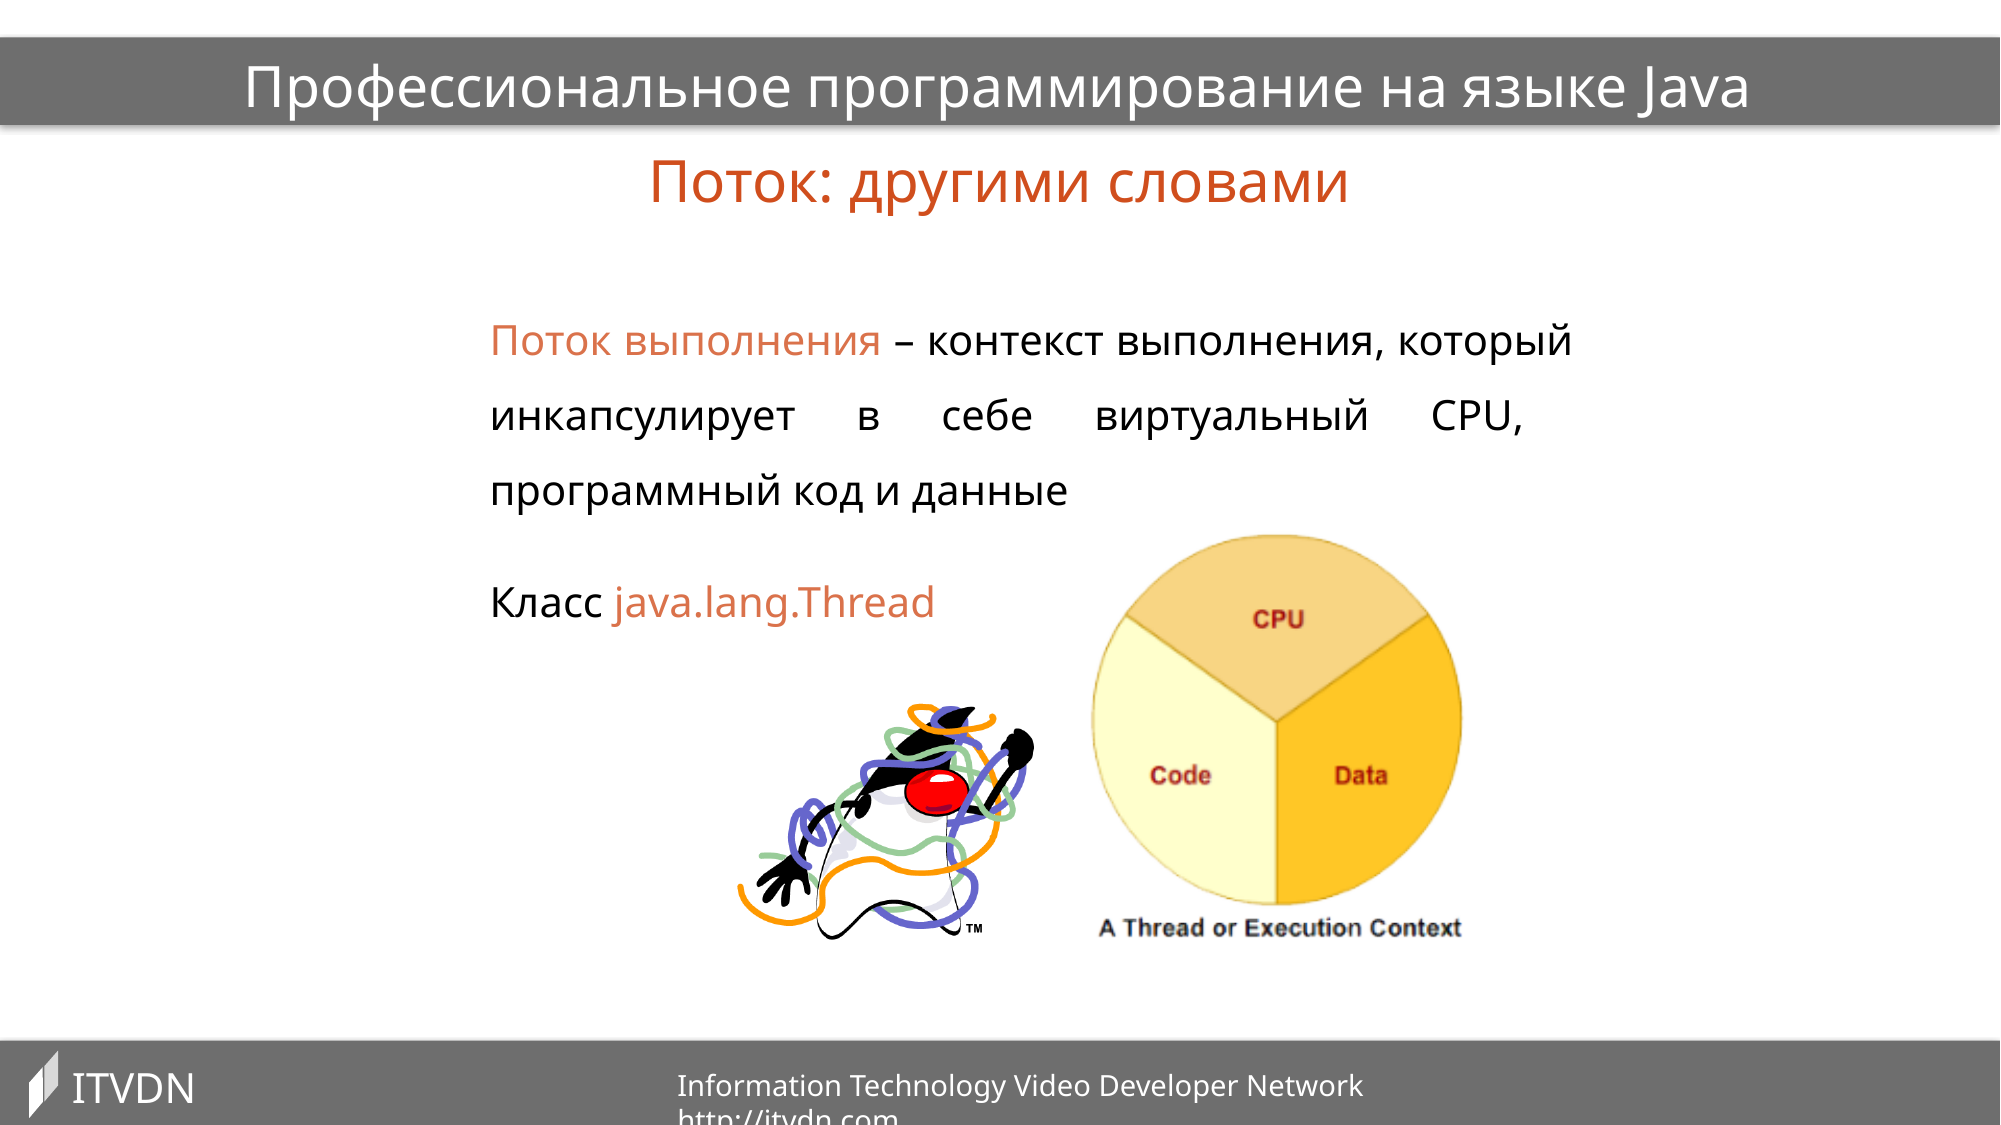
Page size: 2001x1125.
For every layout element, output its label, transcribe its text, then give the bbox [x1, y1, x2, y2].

text_box Поток: другими словами [324, 138, 1675, 225]
text_box [0, 34, 2000, 128]
text_box [0, 1037, 2000, 1125]
text_box Поток выполнения – контекст выполнения, который инкапсулирует в себе виртуальный CPU, программный код и данные Класс java.lang.Thread [474, 281, 1600, 634]
text_box ITVDN [62, 1054, 212, 1120]
picture [1062, 509, 1474, 946]
text_box Information Technology Video Developer Network http://itvdn.com [662, 1059, 1963, 1125]
text_box Профессиональное программирование на языке Java [207, 37, 1788, 132]
picture [737, 703, 1034, 940]
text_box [28, 1050, 59, 1119]
